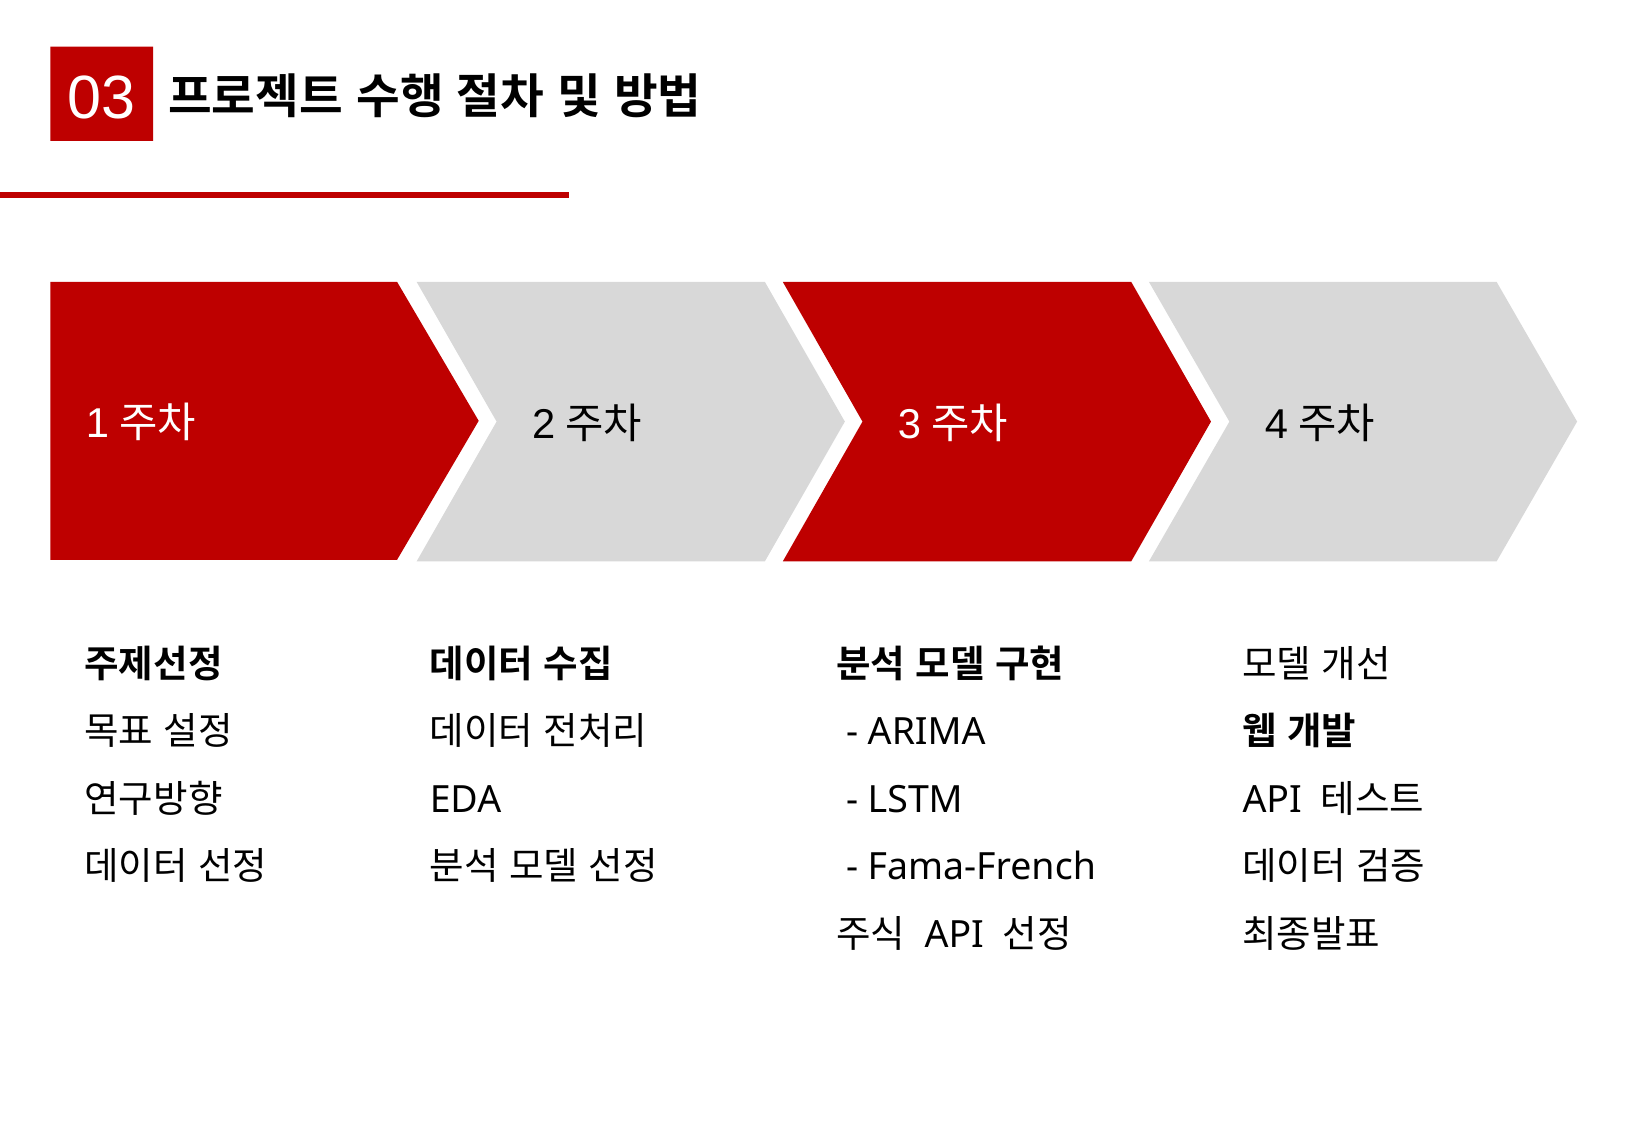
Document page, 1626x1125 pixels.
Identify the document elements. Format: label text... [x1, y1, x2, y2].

text_box 분석 모델 구현 - ARIMA - LSTM - Fama-French 주식 API 선정 [821, 610, 1144, 963]
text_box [50, 46, 782, 142]
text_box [50, 281, 1578, 562]
text_box 모델 개선 웹 개발 API 테스트 데이터 검증 최종발표 [1227, 610, 1465, 963]
text_box 주제선정 목표 설정 연구방향 데이터 선정 [69, 610, 308, 895]
text_box 데이터 수집 데이터 전처리 EDA 분석 모델 선정 [414, 610, 738, 895]
